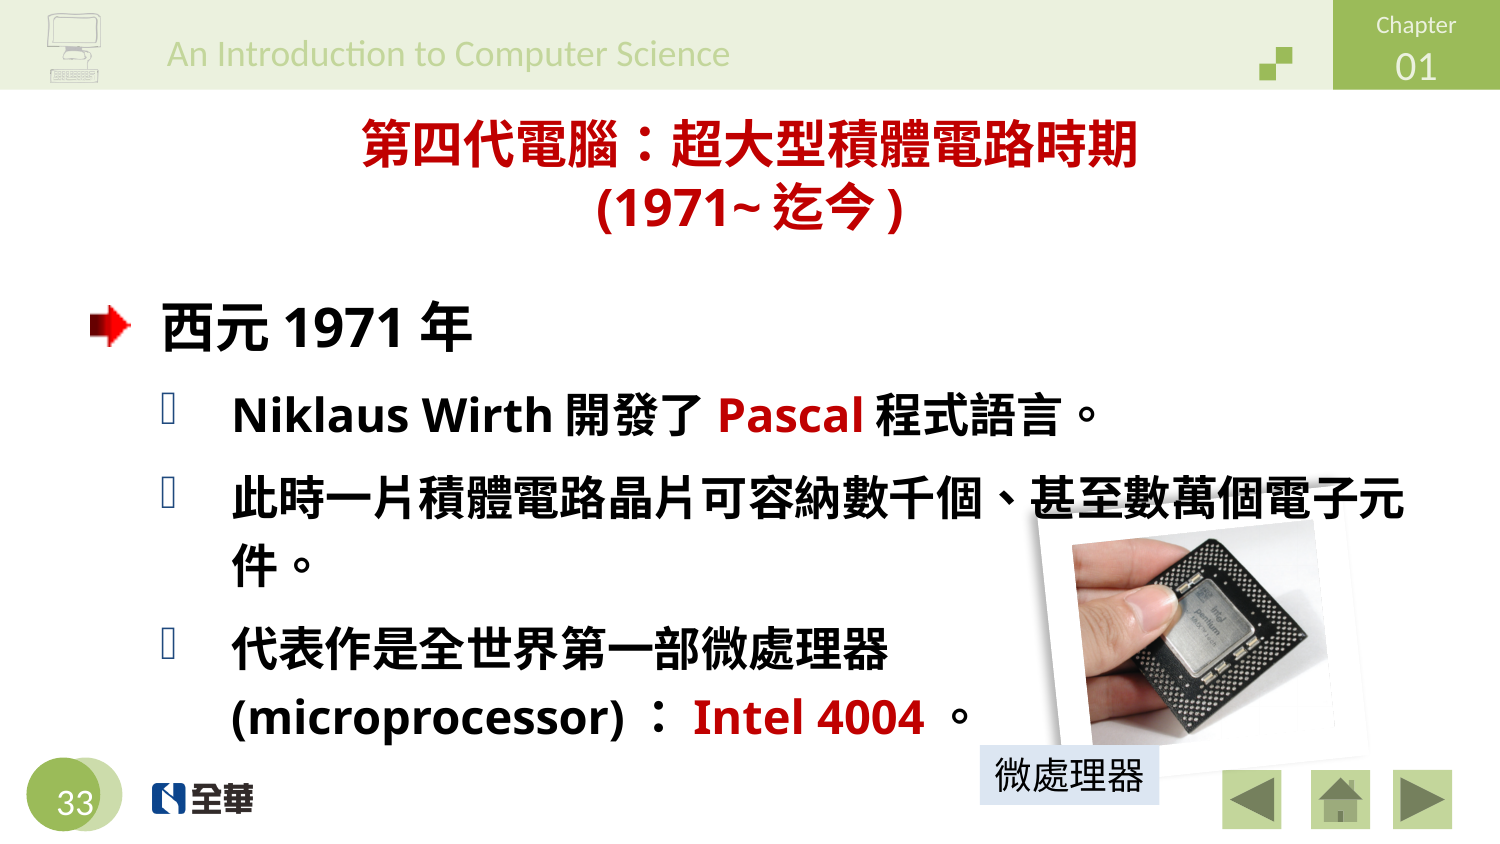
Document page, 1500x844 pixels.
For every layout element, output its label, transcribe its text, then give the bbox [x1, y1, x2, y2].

title 第四代電腦：超大型積體電路時期 (1971~迄今) [75, 104, 1425, 245]
text_box 微處理器 [979, 745, 1160, 805]
picture [90, 305, 131, 347]
picture [152, 783, 253, 814]
list 西元1971年 Niklaus Wirth開發了Pascal程式語言。 此時一片積體電路晶片可容納數千個、甚至數萬個電子元件。 代表作是全世界第一部微處理器 (microprocessor)：Intel 4004。 [75, 272, 1425, 754]
picture [47, 13, 101, 83]
picture [1081, 531, 1325, 741]
